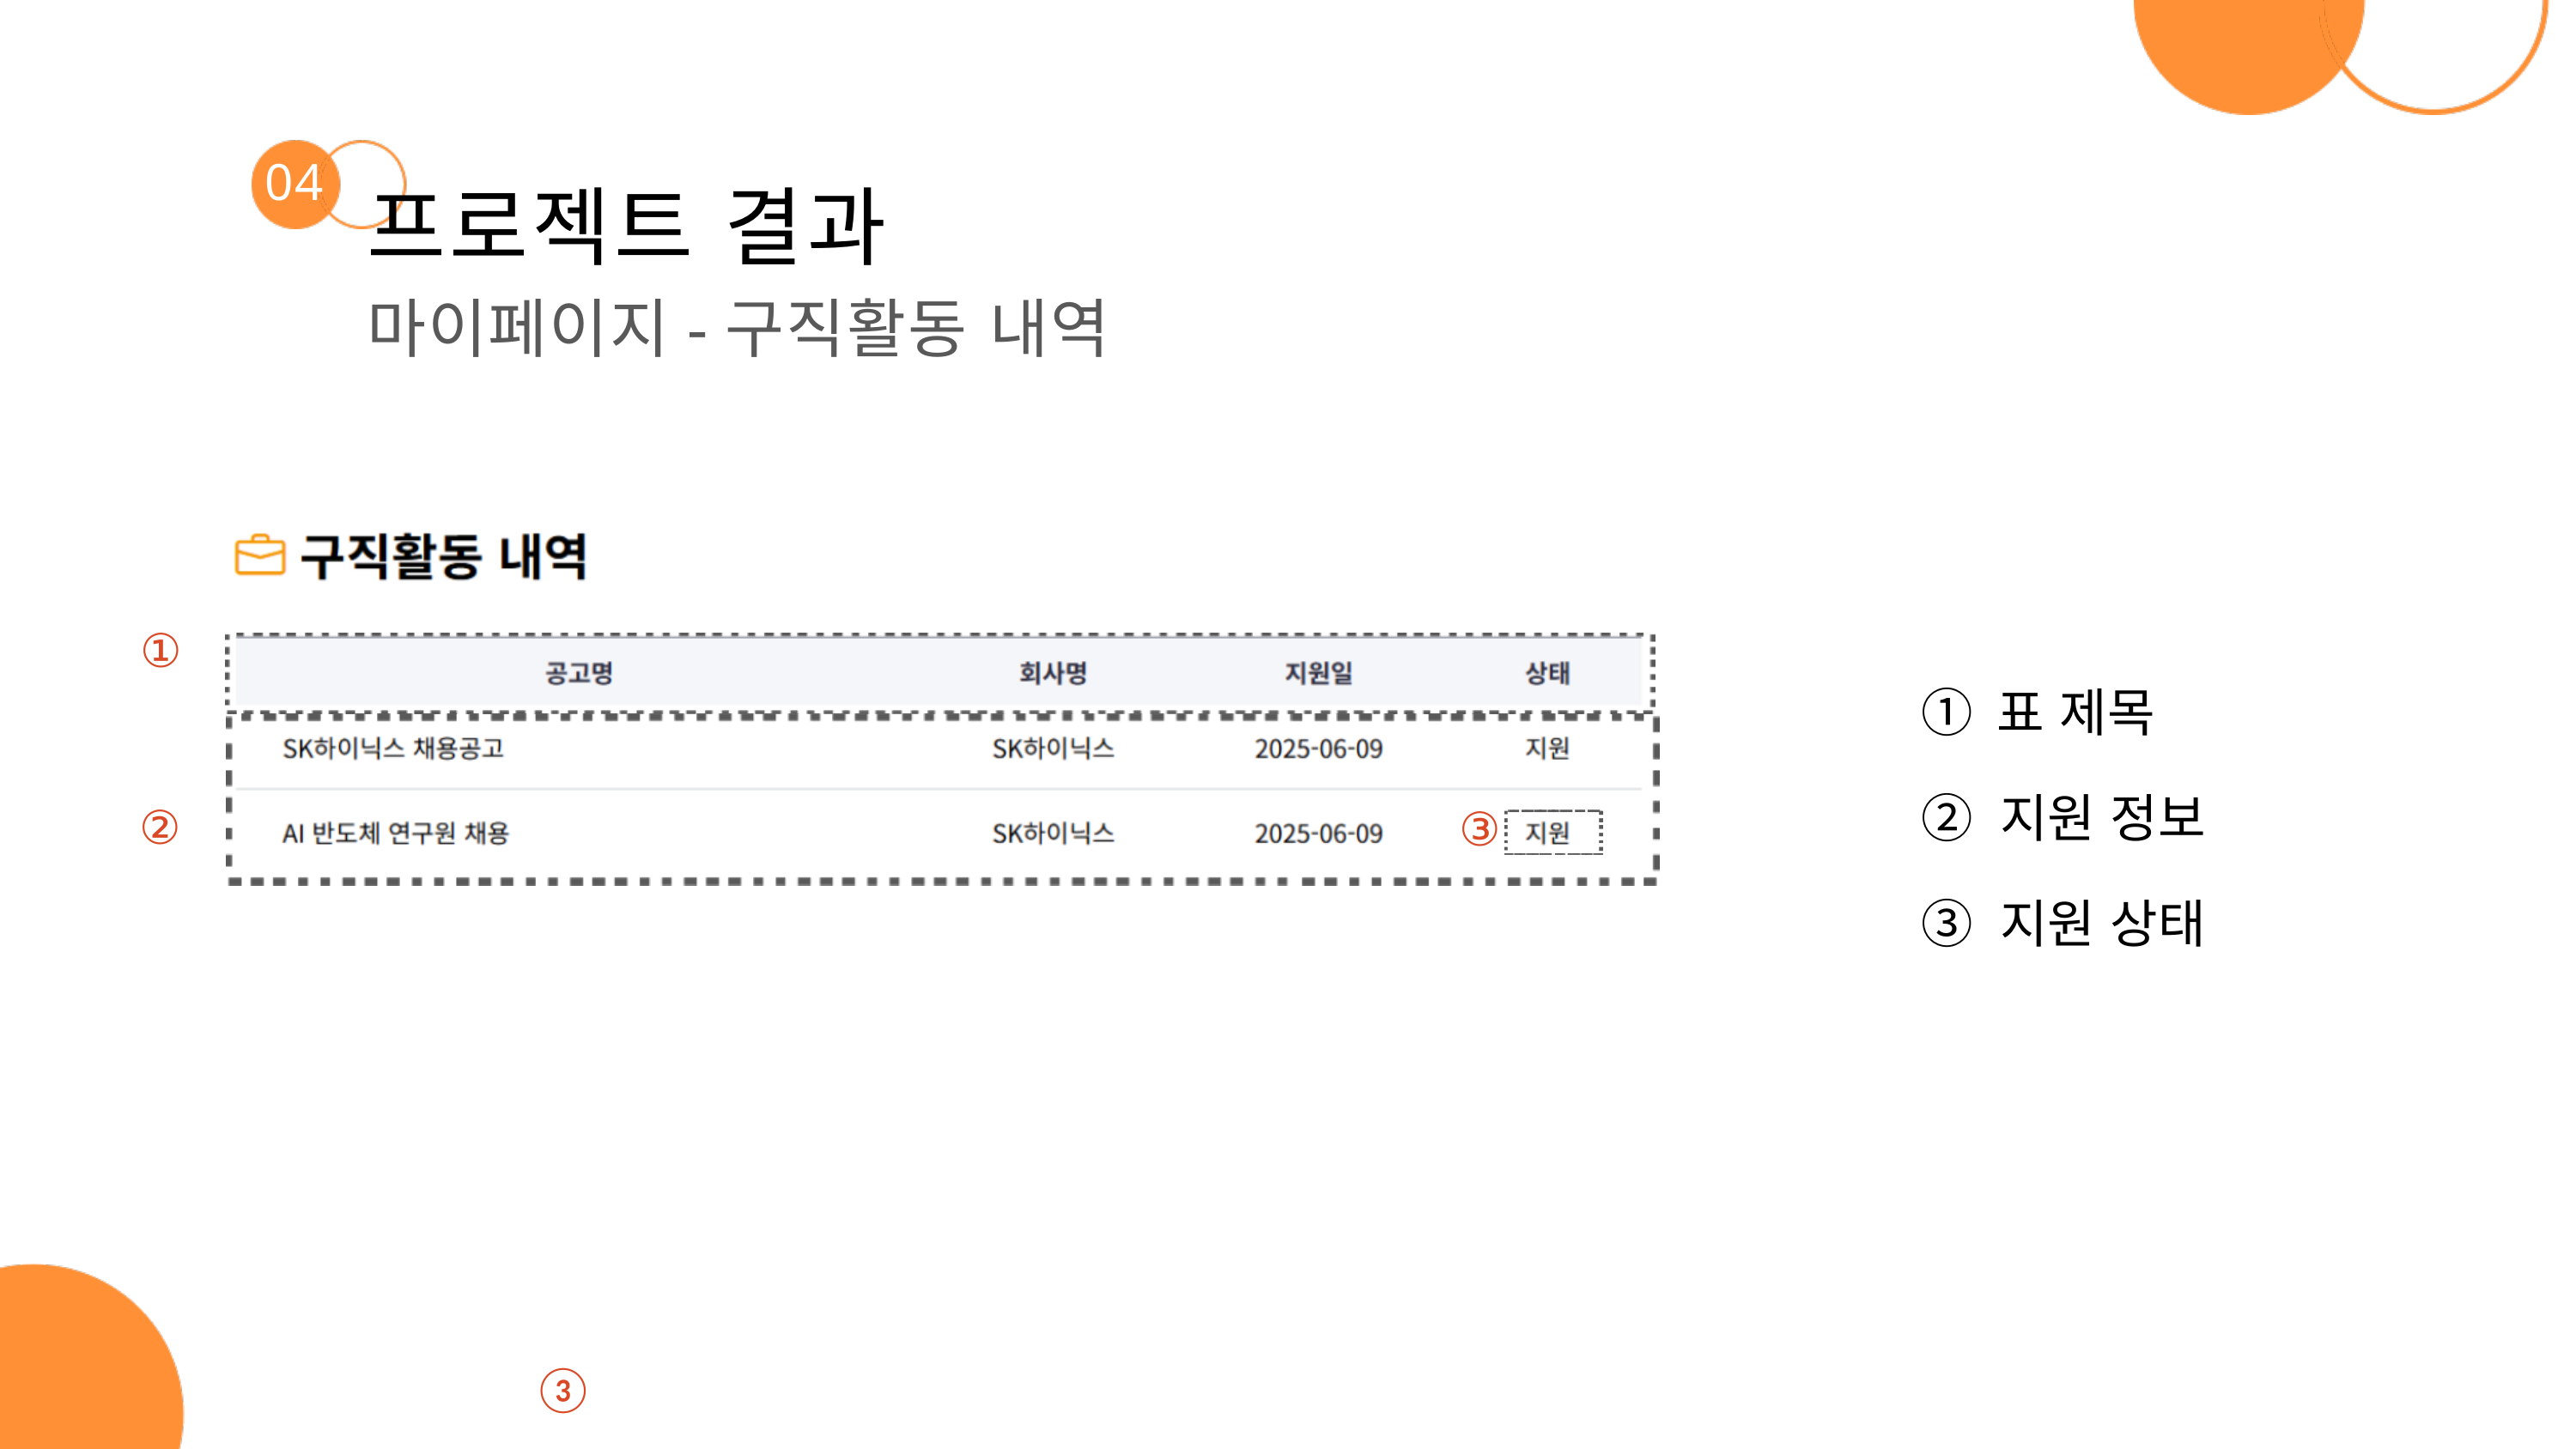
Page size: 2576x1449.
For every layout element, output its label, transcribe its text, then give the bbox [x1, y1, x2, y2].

picture [2134, 0, 2549, 115]
picture [0, 1264, 185, 1449]
text_box ① 표 제목 ② 지원 정보 ③ 지원 상태 [1921, 636, 2561, 923]
text_box 프로젝트 결과 [367, 197, 1170, 276]
text_box ① [132, 611, 180, 678]
picture [184, 489, 1672, 1089]
text_box ③ [532, 1349, 591, 1416]
text_box ② [131, 788, 180, 855]
text_box 마이페이지-구직활동 내역 [367, 306, 1167, 365]
picture [252, 139, 409, 229]
